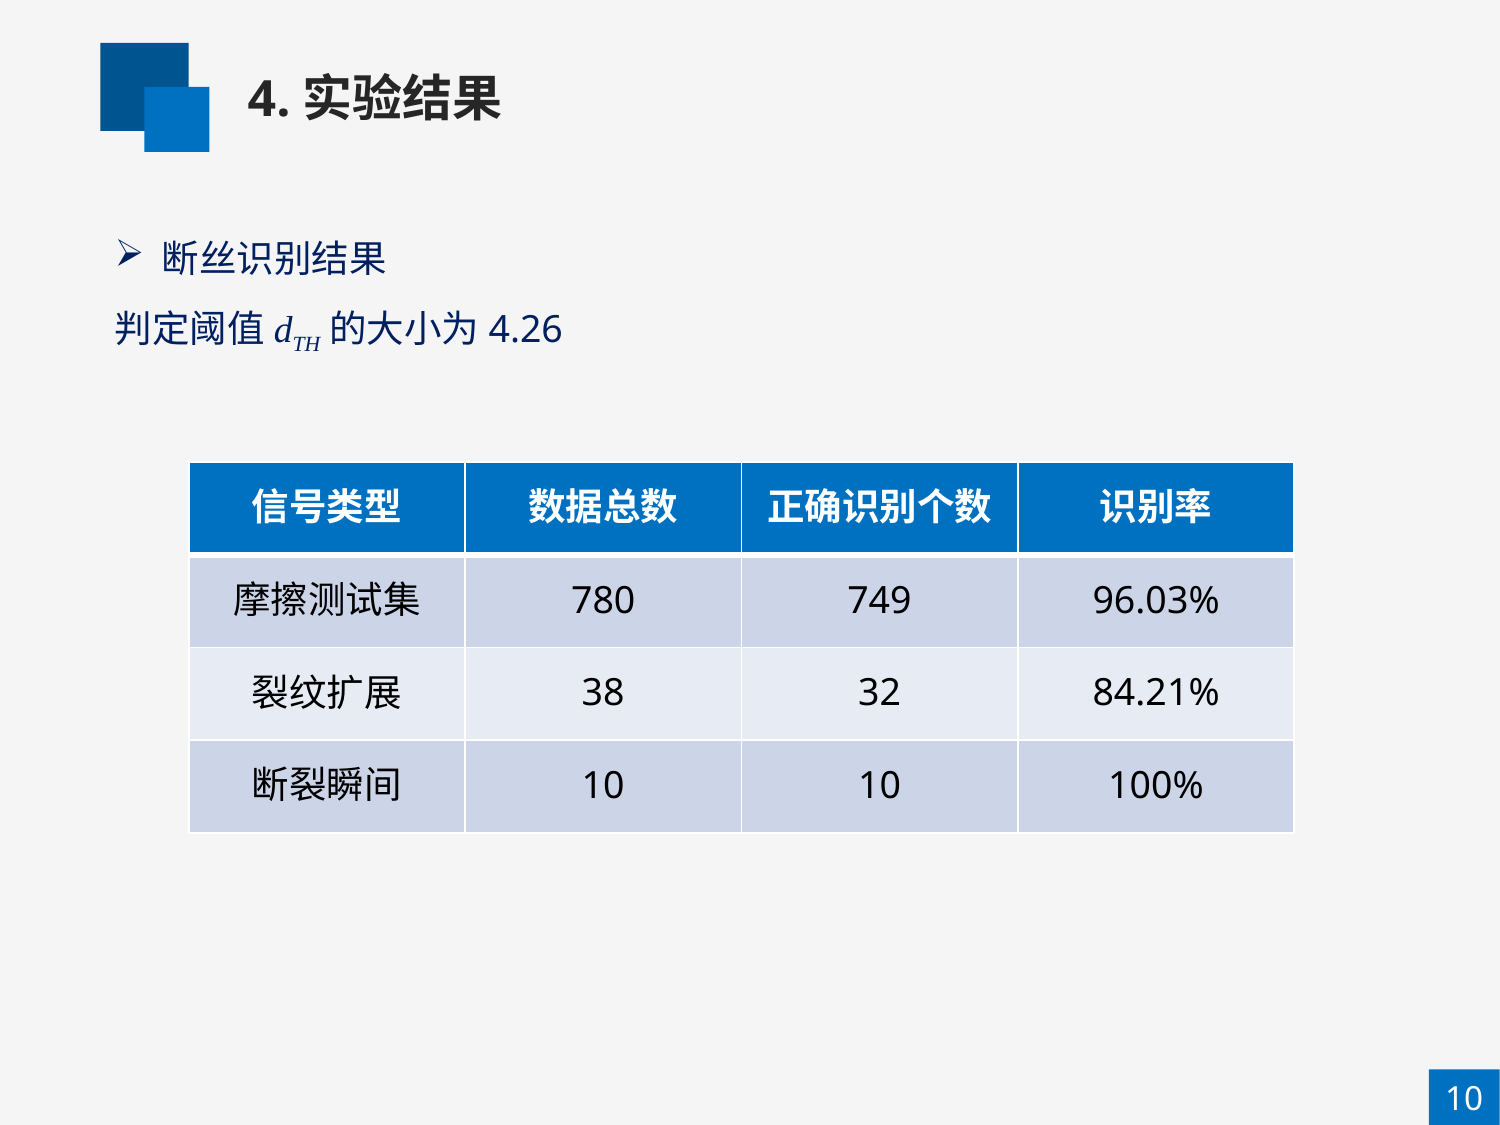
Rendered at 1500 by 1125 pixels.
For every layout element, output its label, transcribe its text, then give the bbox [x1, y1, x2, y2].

table_cell 84.21% [1019, 648, 1293, 739]
table_cell 780 [466, 558, 741, 647]
table_header 数据总数 [466, 463, 741, 552]
table_cell 32 [742, 648, 1017, 739]
table_cell 摩擦测试集 [190, 558, 464, 647]
table_cell 96.03% [1019, 558, 1293, 647]
text_box 判定阈值dTH的大小为4.26 [100, 302, 655, 409]
table_cell 38 [466, 648, 741, 739]
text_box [1411, 1069, 1500, 1125]
table_cell 10 [742, 741, 1017, 832]
table_cell 裂纹扩展 [190, 648, 464, 739]
table_header 识别率 [1019, 463, 1293, 552]
text_box 断丝识别结果 [100, 227, 1048, 288]
table_cell 749 [742, 558, 1017, 647]
table_header 信号类型 [190, 463, 464, 552]
table_cell 10 [466, 741, 741, 832]
text_box 4.实验结果 [232, 59, 1400, 135]
table_header 正确识别个数 [742, 463, 1017, 552]
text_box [100, 42, 210, 152]
table_cell 断裂瞬间 [190, 741, 464, 832]
table_cell 100% [1019, 741, 1293, 832]
